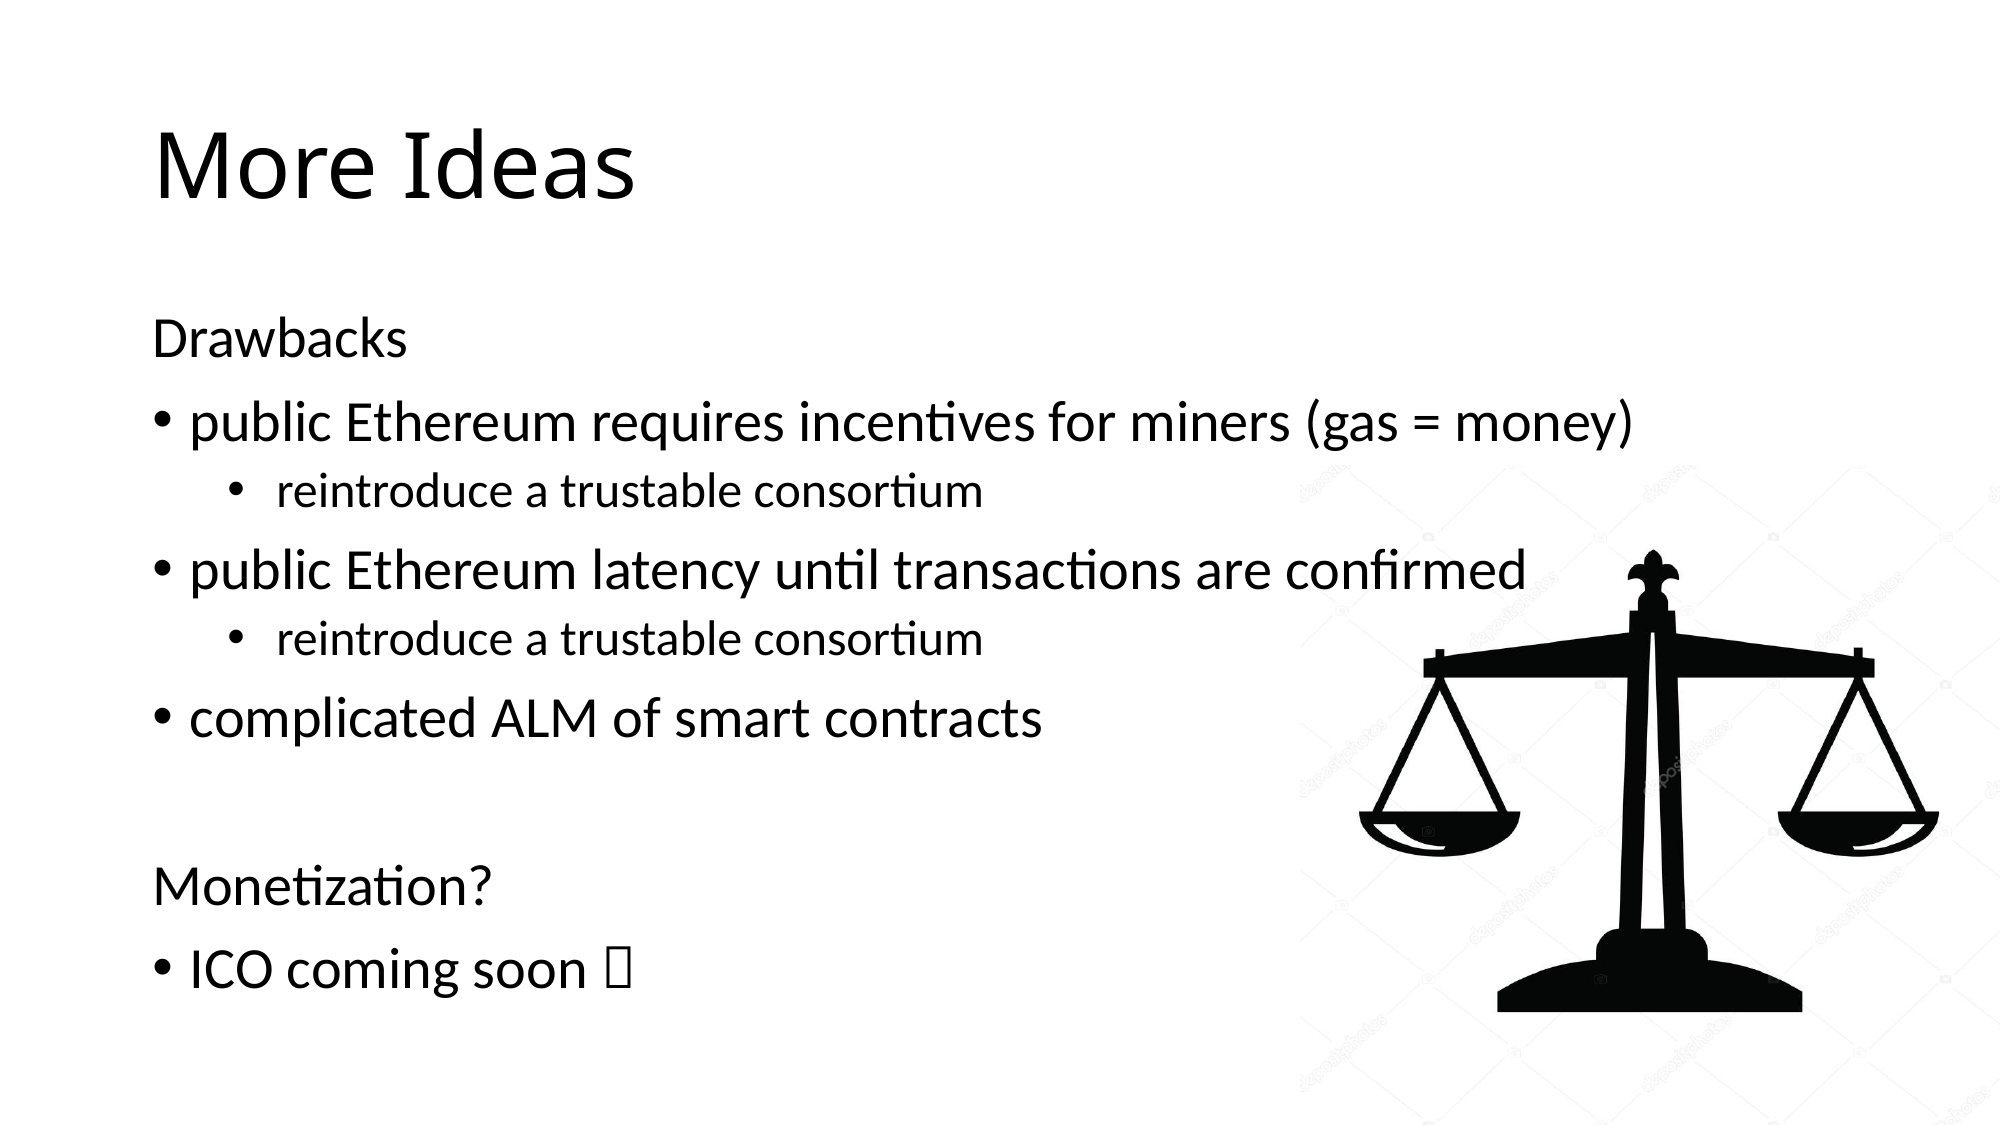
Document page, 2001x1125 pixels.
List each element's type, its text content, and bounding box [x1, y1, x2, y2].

title More Ideas [137, 59, 1863, 278]
list Drawbacks public Ethereum requires incentives for miners (gas = money) reintroduce a trustable consortium public Ethereum latency until transactions are confirmed reintroduce a trustable consortium complicated ALM of smart contracts Monetization? ICO coming soon  [137, 299, 1863, 1014]
picture [1300, 465, 2000, 1125]
